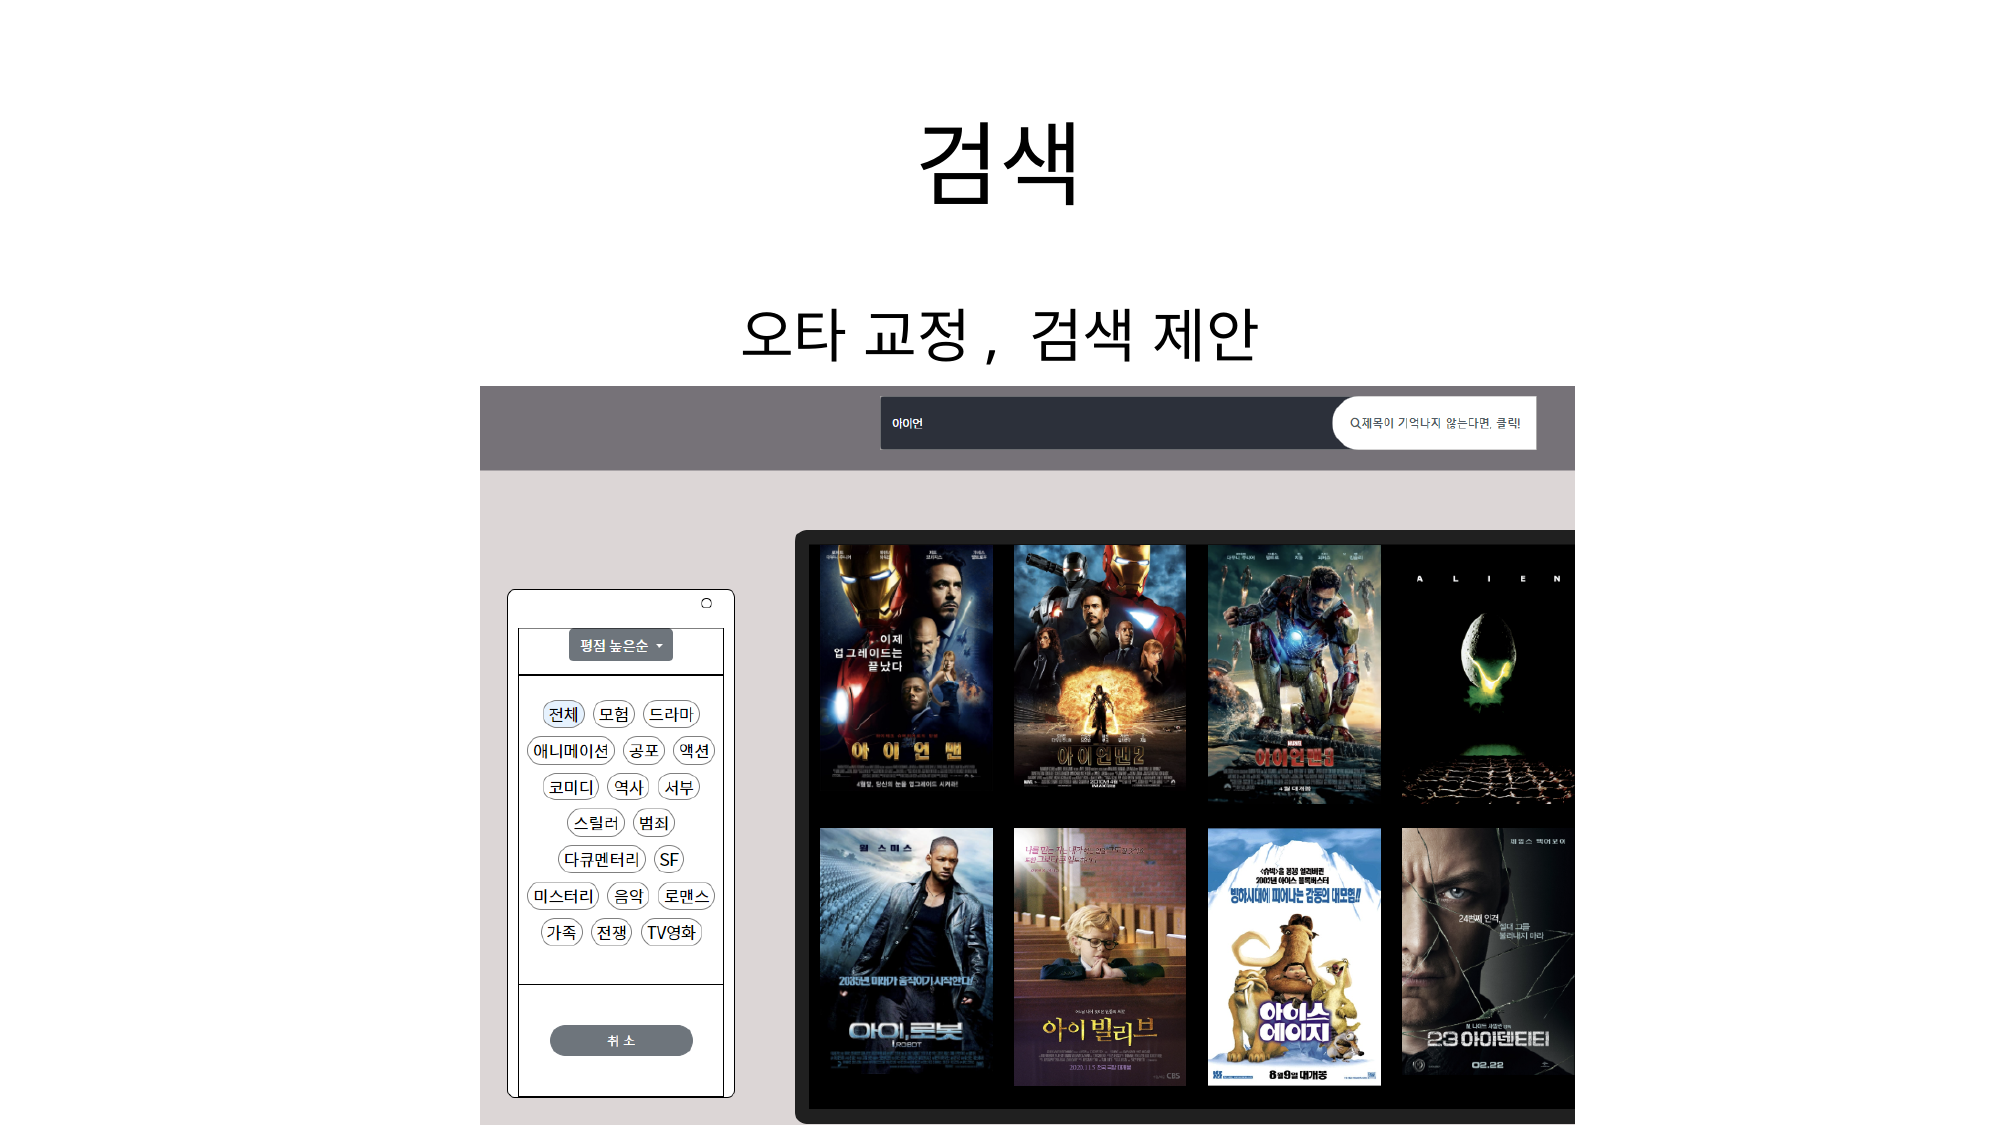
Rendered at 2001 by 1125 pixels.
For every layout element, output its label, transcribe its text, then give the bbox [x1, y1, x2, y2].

picture [480, 386, 1575, 1125]
list 오타 교정, 검색 제안 [137, 299, 1863, 1014]
title 검색 [137, 59, 1863, 278]
